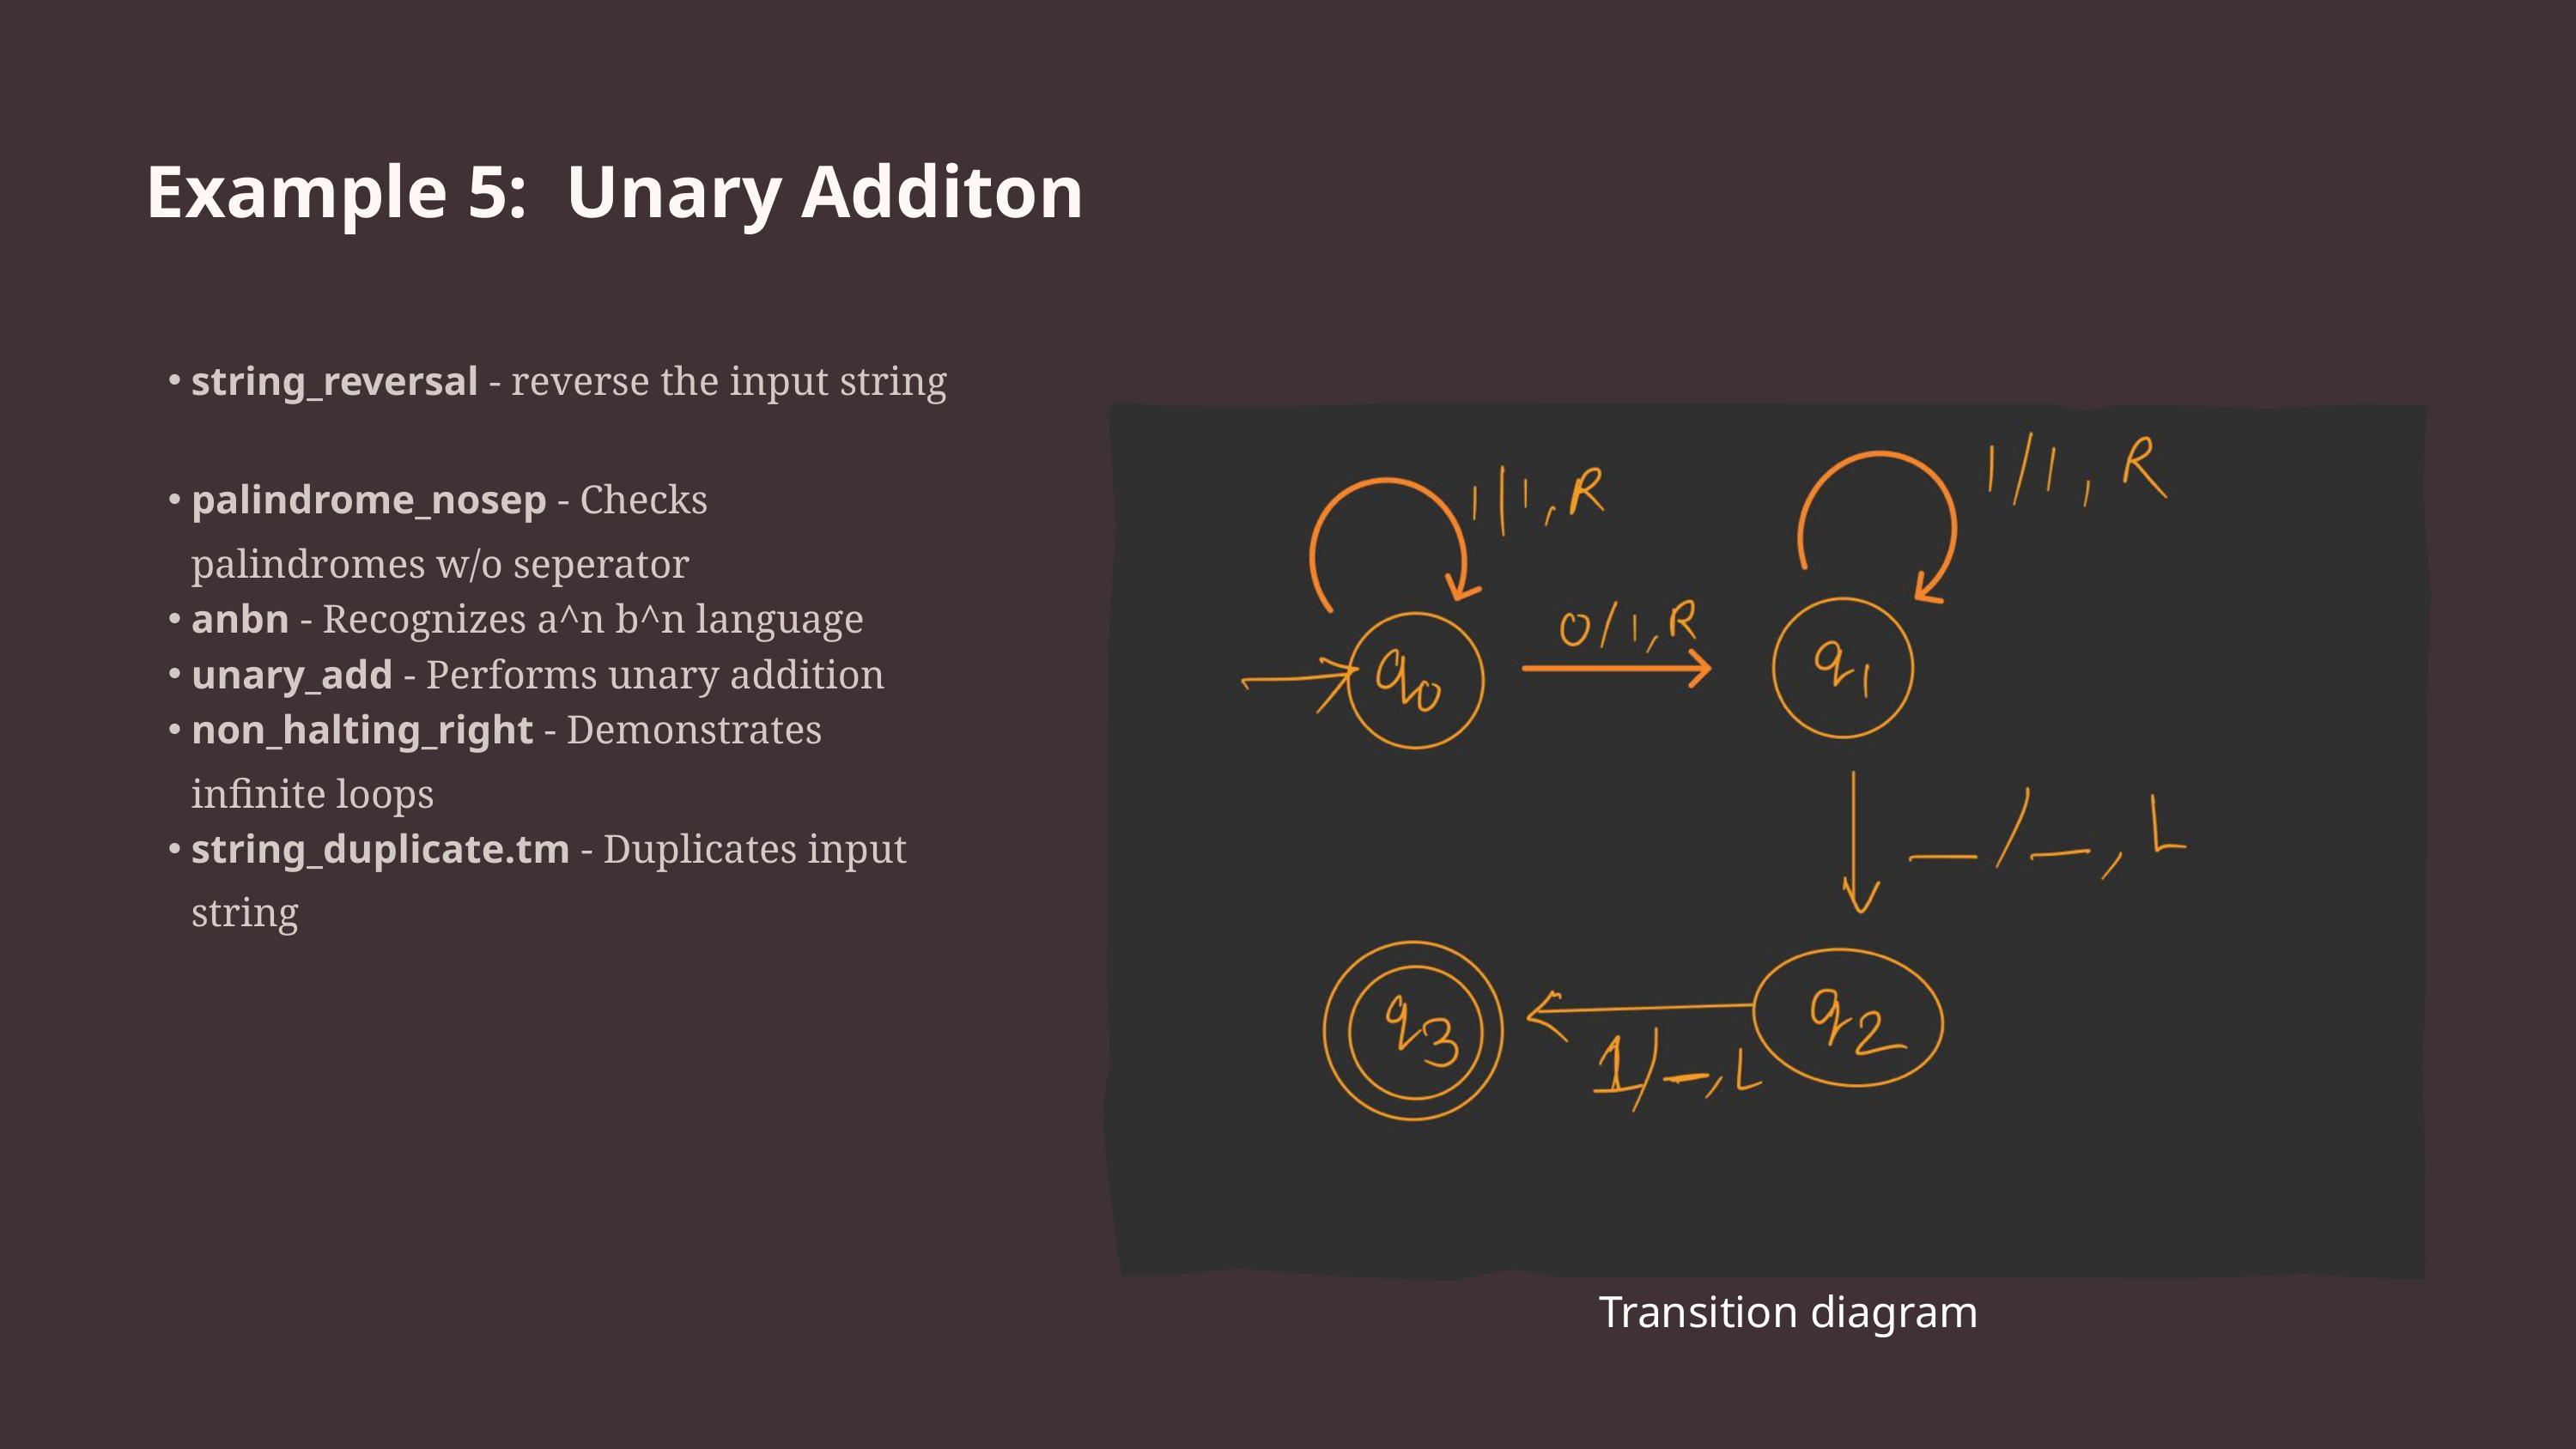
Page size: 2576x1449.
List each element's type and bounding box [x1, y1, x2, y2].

text_box [0, 0, 2576, 1449]
text_box [1103, 402, 2432, 1282]
text_box [144, 348, 950, 927]
